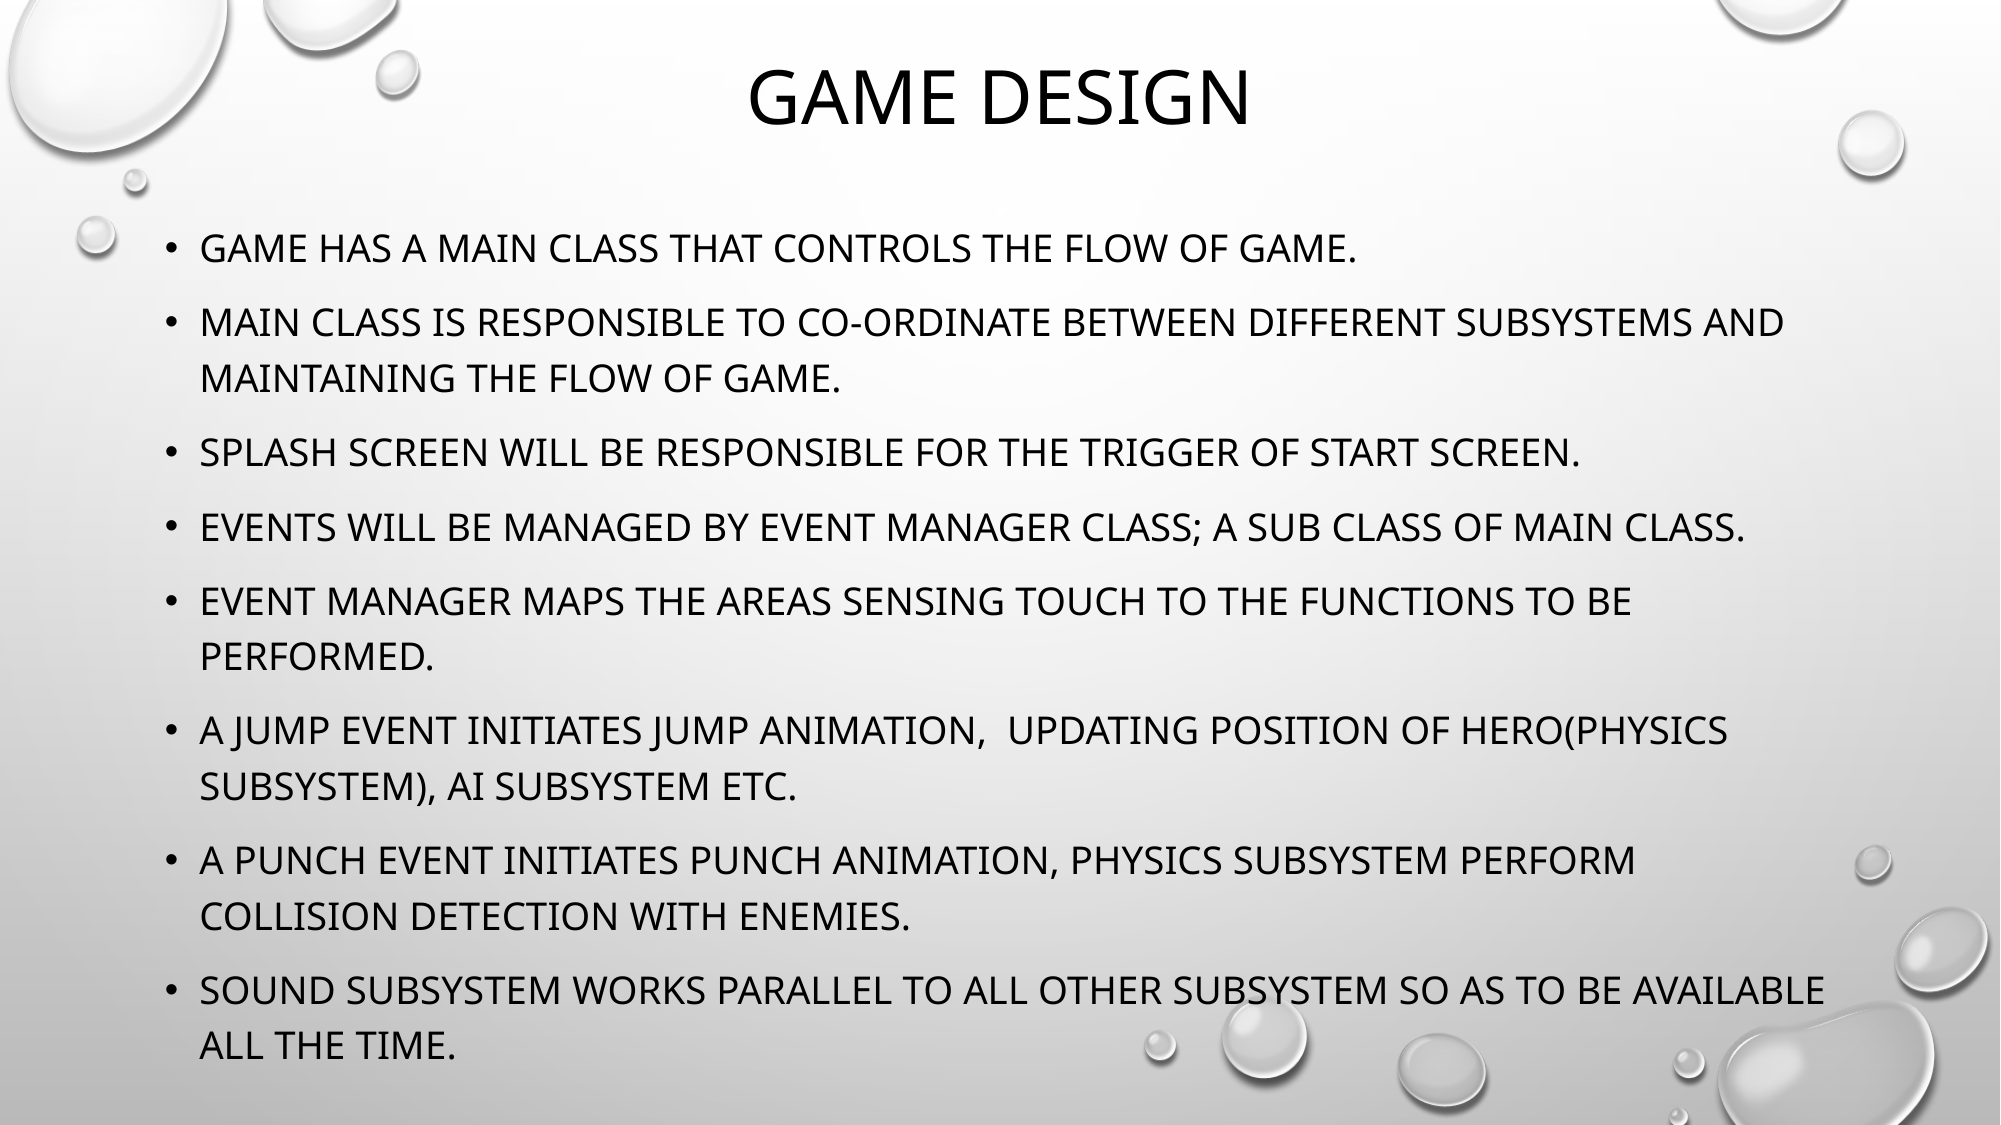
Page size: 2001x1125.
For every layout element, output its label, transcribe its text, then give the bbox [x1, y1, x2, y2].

title Game design [149, 19, 1851, 181]
list Game has a main class that controls the flow of game. Main class is responsible to co-ordinate between different subsystems and maintaining the flow of game. Splash screen will be responsible for the trigger of start screen. Events will be managed by Event manager class; A sub class of main class. Event manager maps the areas sensing touch to the functions to be performed. A jump event initiates jump animation, updating position of hero(Physics subsystem), ai subsystem etc. A punch event initiates punch animation, physics subsystem perform collision detection with enemies. Sound Subsystem works parallel to all other subsystem so as to be available all the time. [149, 207, 1850, 1077]
picture [0, 0, 2000, 1125]
